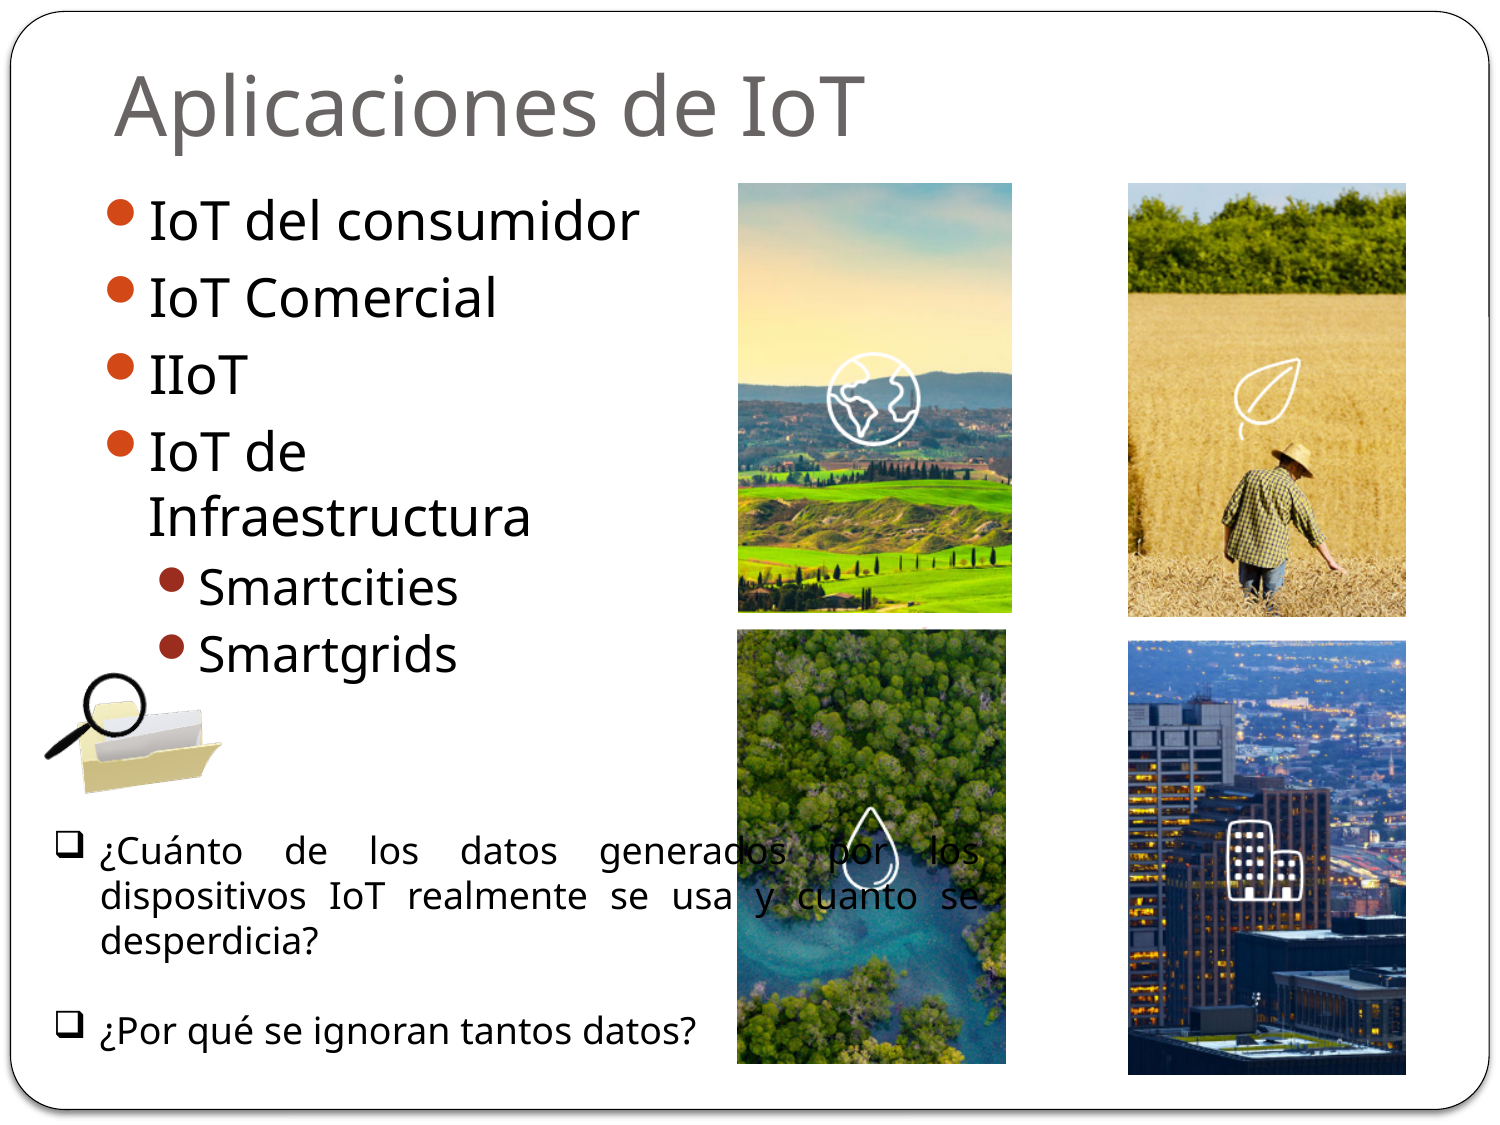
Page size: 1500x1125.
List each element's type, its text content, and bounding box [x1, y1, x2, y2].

picture [1127, 183, 1406, 617]
title Aplicaciones de IoT [100, 42, 1376, 169]
picture [38, 668, 228, 805]
picture [737, 627, 1006, 1065]
text_box ¿Cuánto de los datos generados por los dispositivos IoT realmente se usa y cuanto se desperdicia? ¿Por qué se ignoran tantos datos? [38, 819, 731, 1060]
picture [1127, 636, 1406, 1075]
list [737, 183, 1012, 613]
list IoT del consumidor IoT Comercial IIoT IoT de Infraestructura Smartcities Smartgrids [88, 178, 704, 819]
